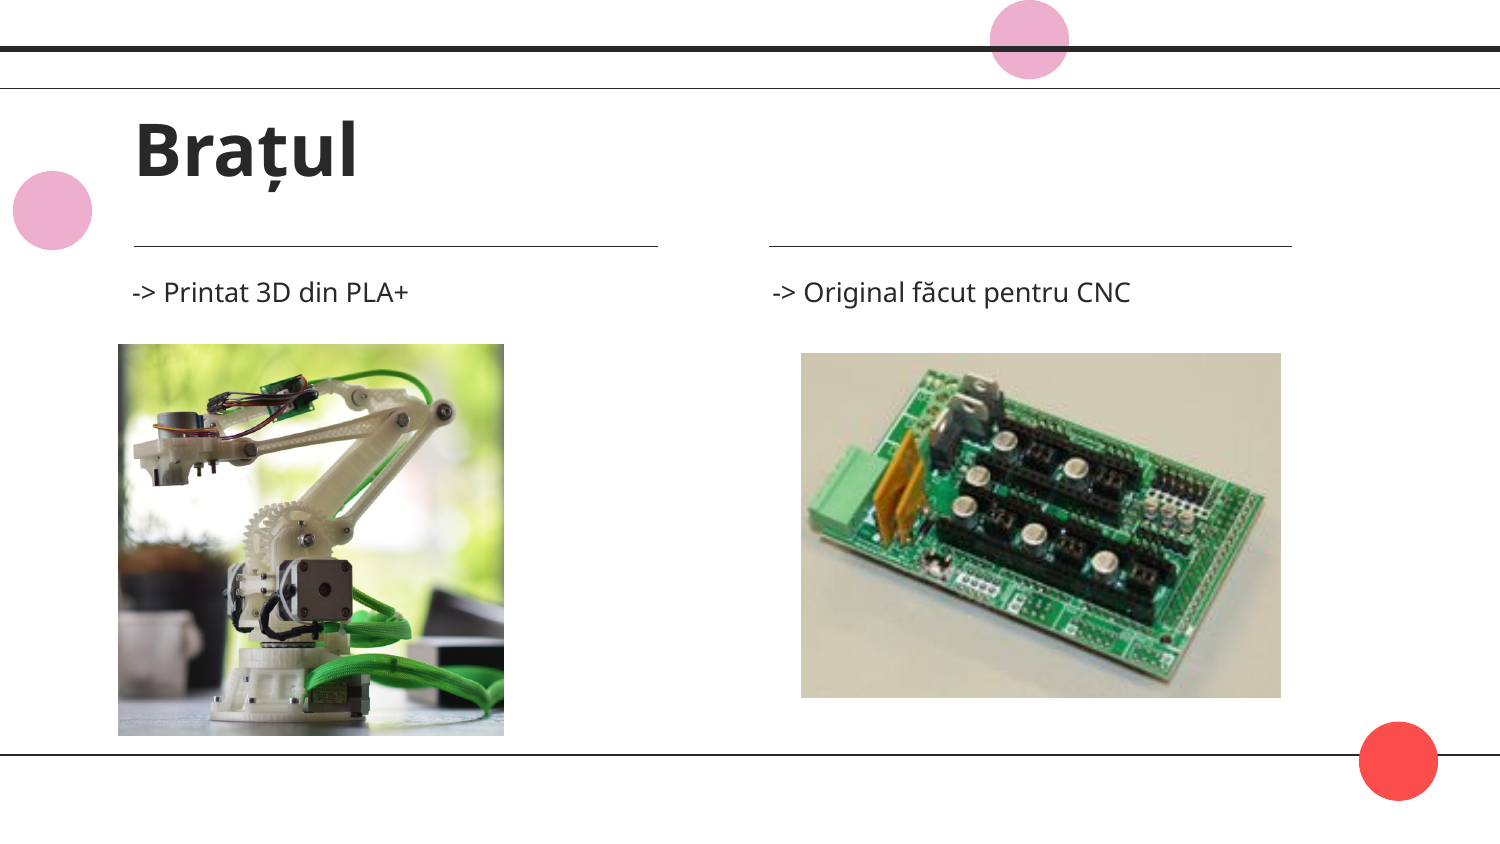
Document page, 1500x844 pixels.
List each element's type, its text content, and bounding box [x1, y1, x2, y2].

subtitle -> Printat 3D din PLA+ [117, 260, 712, 722]
picture [117, 344, 505, 736]
text_box [1358, 721, 1439, 801]
title Brațul [118, 88, 1382, 183]
picture [800, 353, 1281, 698]
subtitle -> Original făcut pentru CNC [757, 260, 1352, 722]
